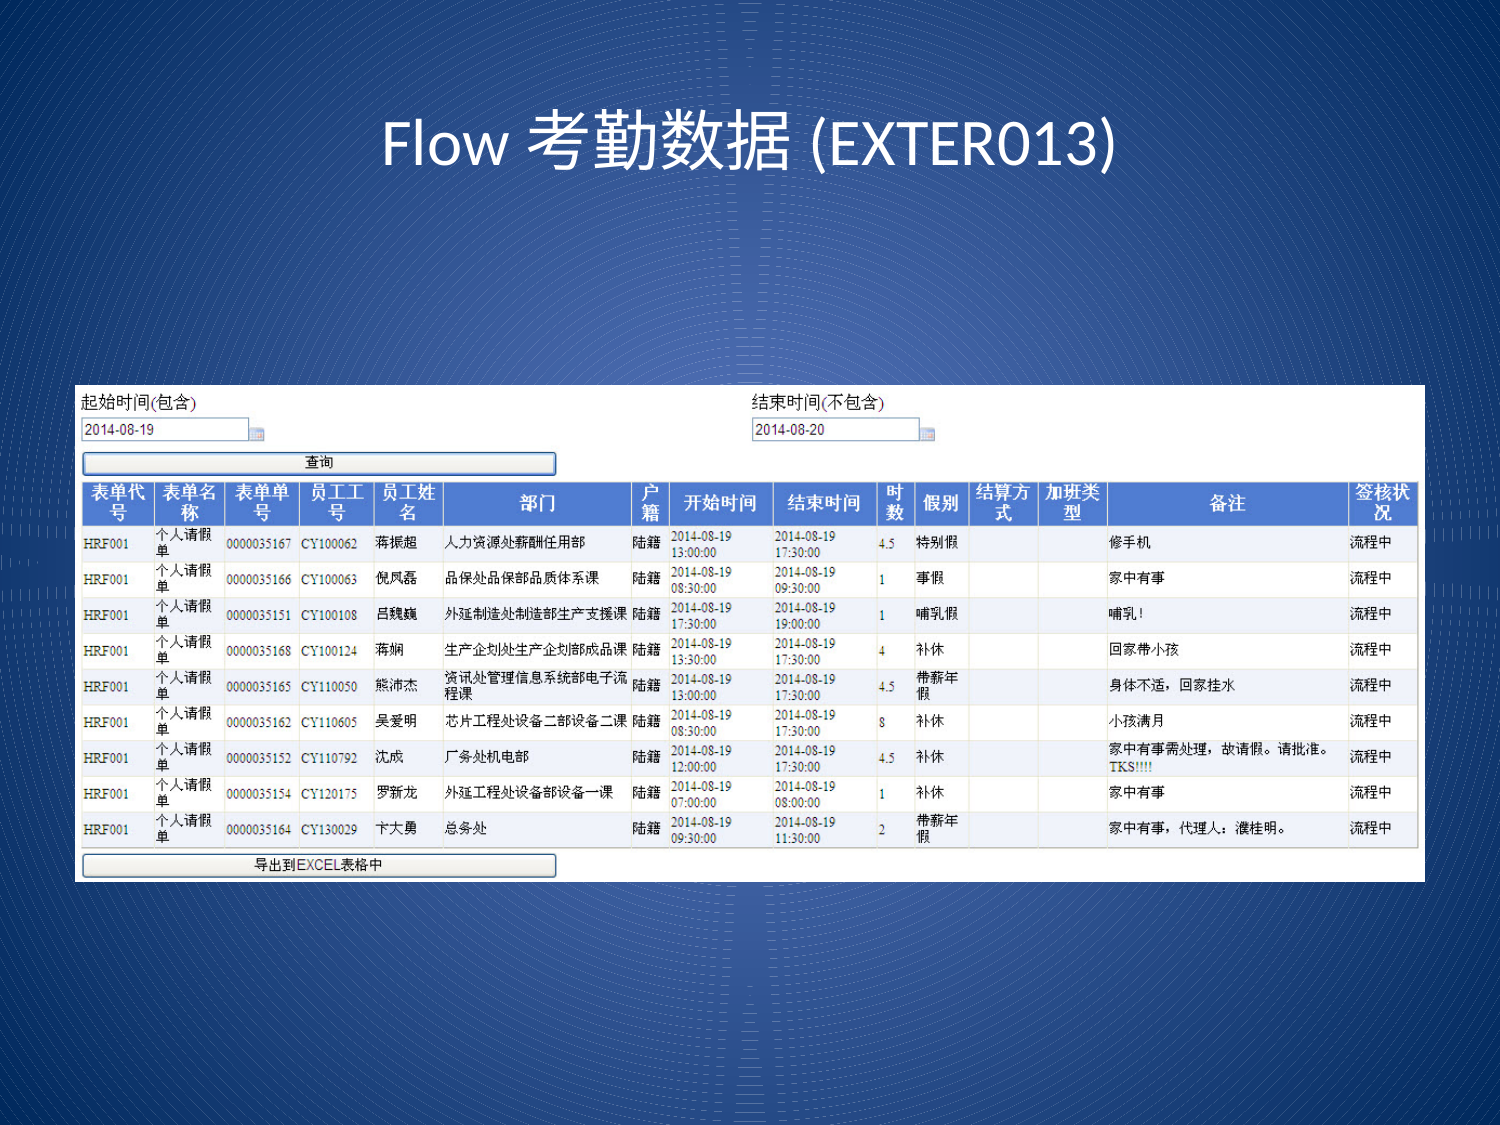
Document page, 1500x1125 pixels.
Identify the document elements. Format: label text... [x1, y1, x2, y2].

title Flow考勤数据(EXTER013) [75, 45, 1425, 233]
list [74, 385, 1426, 883]
